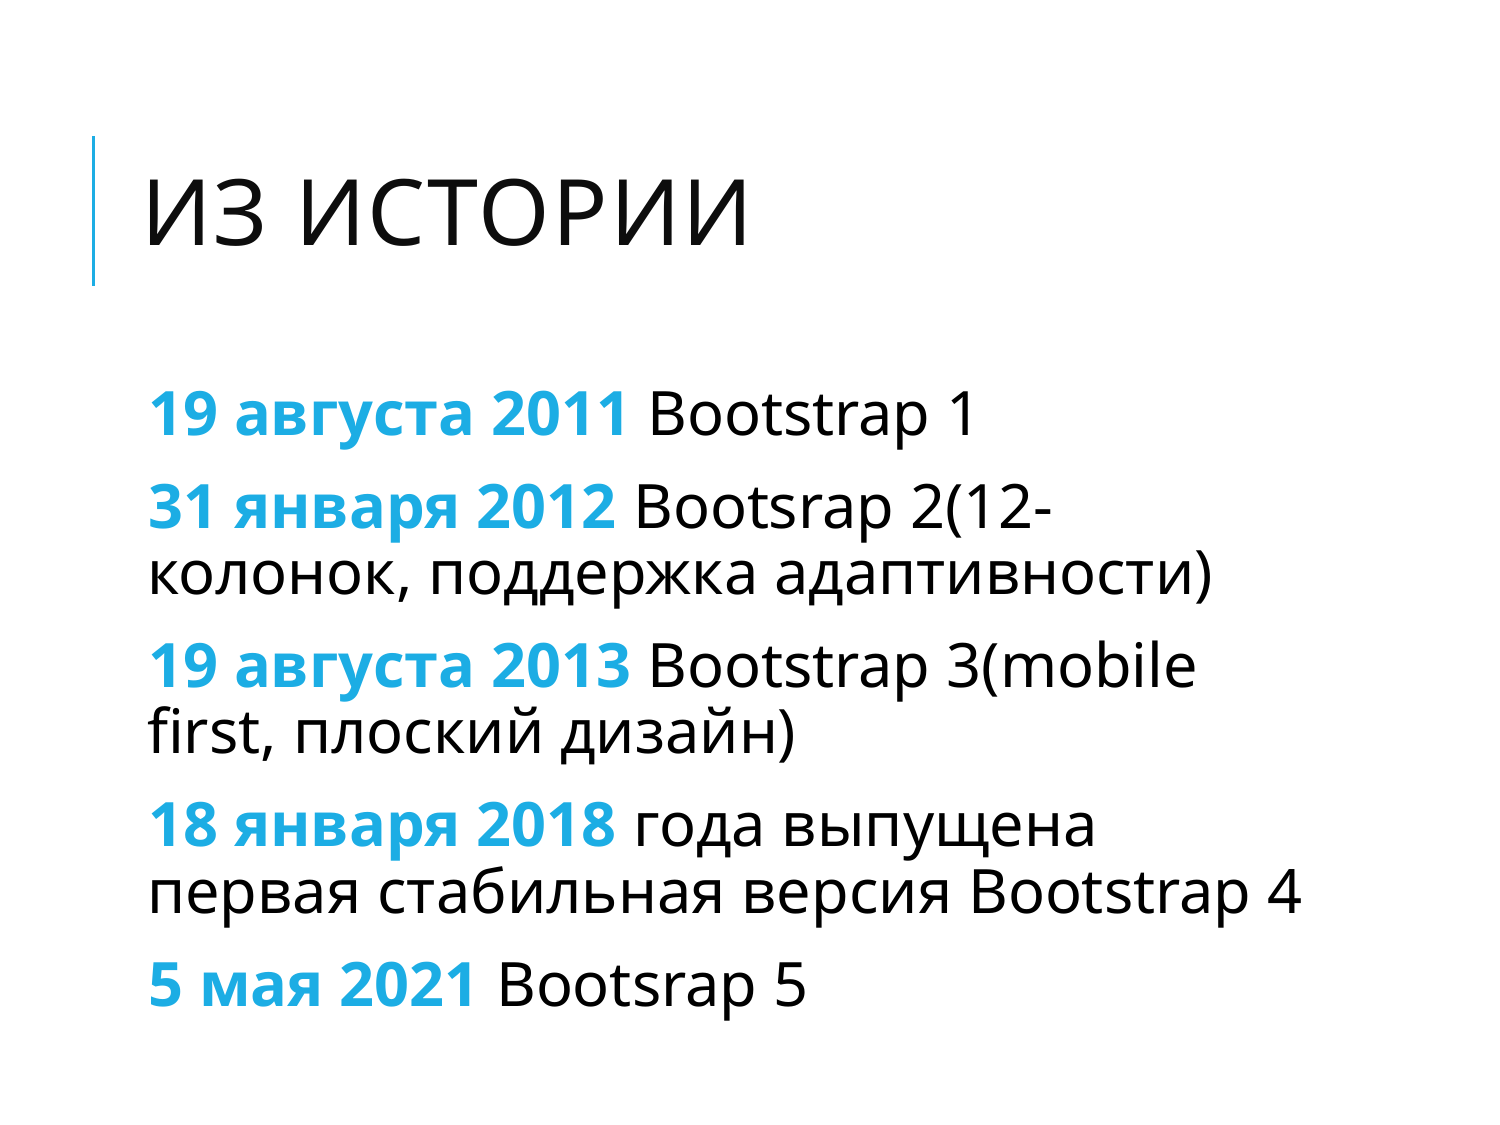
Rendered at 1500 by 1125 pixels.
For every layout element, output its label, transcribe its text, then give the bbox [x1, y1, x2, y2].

title Из истории [126, 96, 1322, 342]
list 19 августа 2011 Bootstrap 1 31 января 2012 Bootsrap 2(12-колонок, поддержка адаптивности) 19 августа 2013 Bootstrap 3(mobile first, плоский дизайн) 18 января 2018 года выпущена первая стабильная версия Bootstrap 4 5 мая 2021 Bootsrap 5 [126, 375, 1322, 1035]
